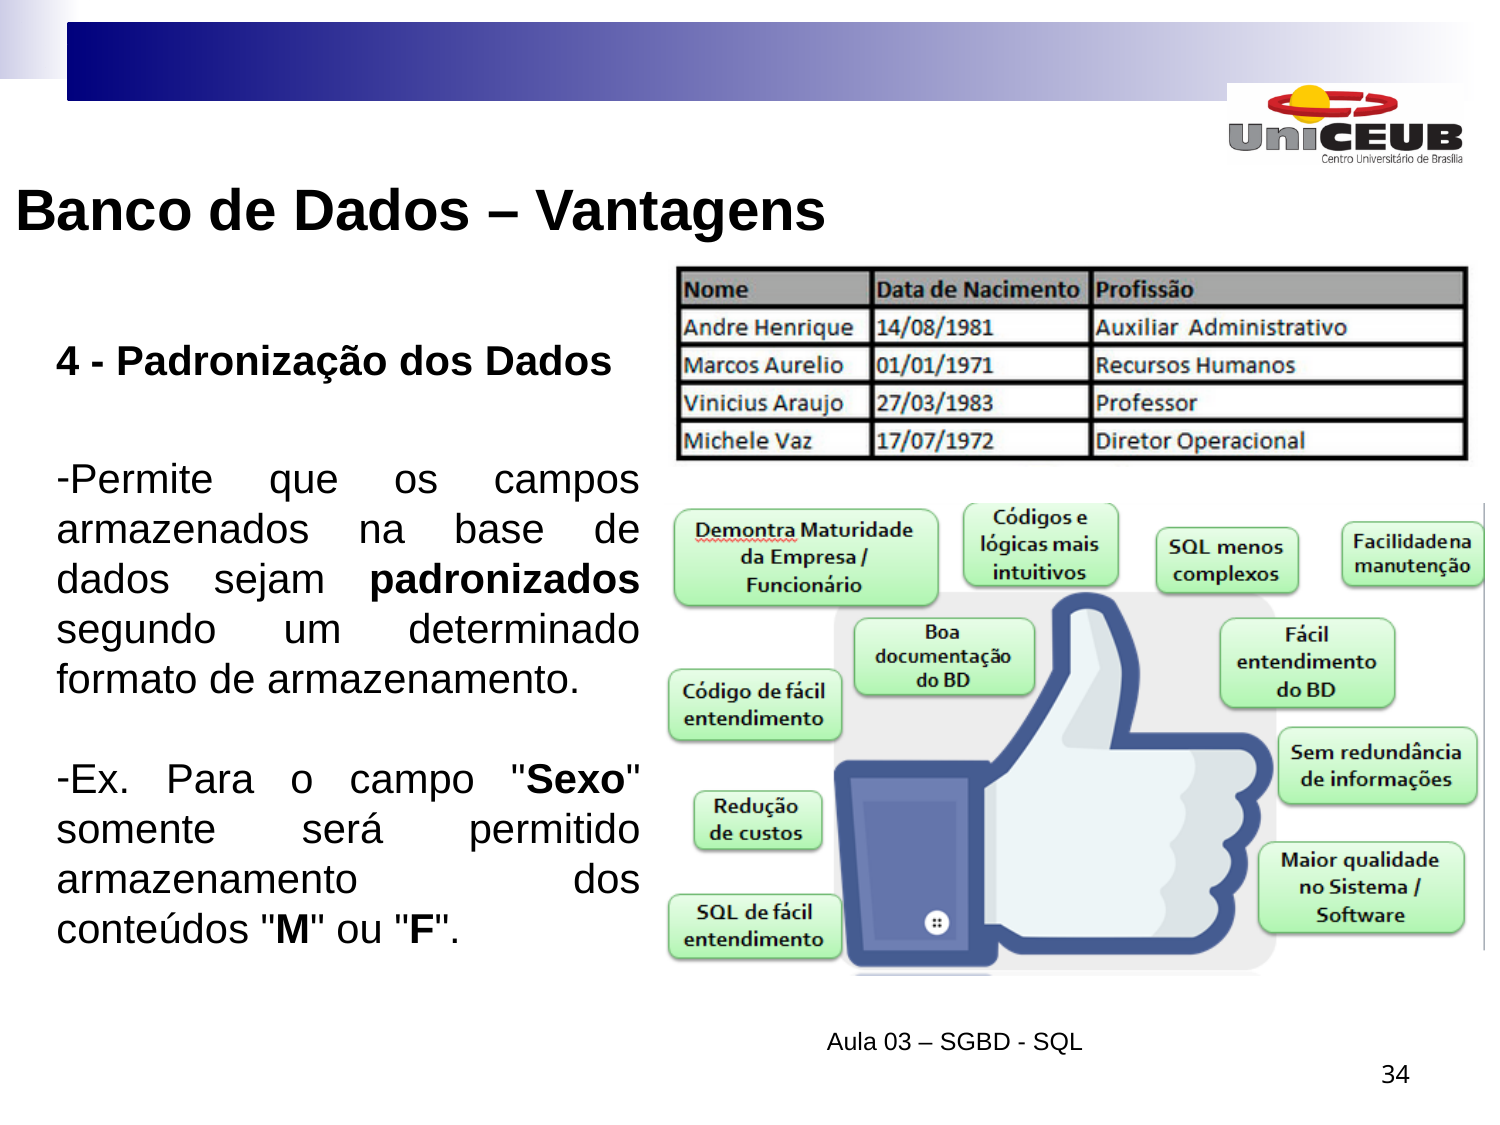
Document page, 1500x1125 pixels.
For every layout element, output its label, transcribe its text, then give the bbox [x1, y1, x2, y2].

title Banco de Dados – Vantagens [0, 175, 1275, 238]
picture [664, 258, 1478, 468]
text_box 4 - Padronização dos Dados [41, 326, 659, 392]
picture [664, 502, 1485, 977]
picture [1227, 83, 1464, 165]
footer Aula 03 – SGBD - SQL [717, 987, 1193, 1063]
text_box ‹#› [1074, 1024, 1425, 1100]
text_box Permite que os campos armazenados na base de dados sejam padronizados segundo um determinado formato de armazenamento. Ex. Para o campo "Sexo" somente será permitido armazenamento dos conteúdos "M" ou "F". [41, 444, 656, 600]
